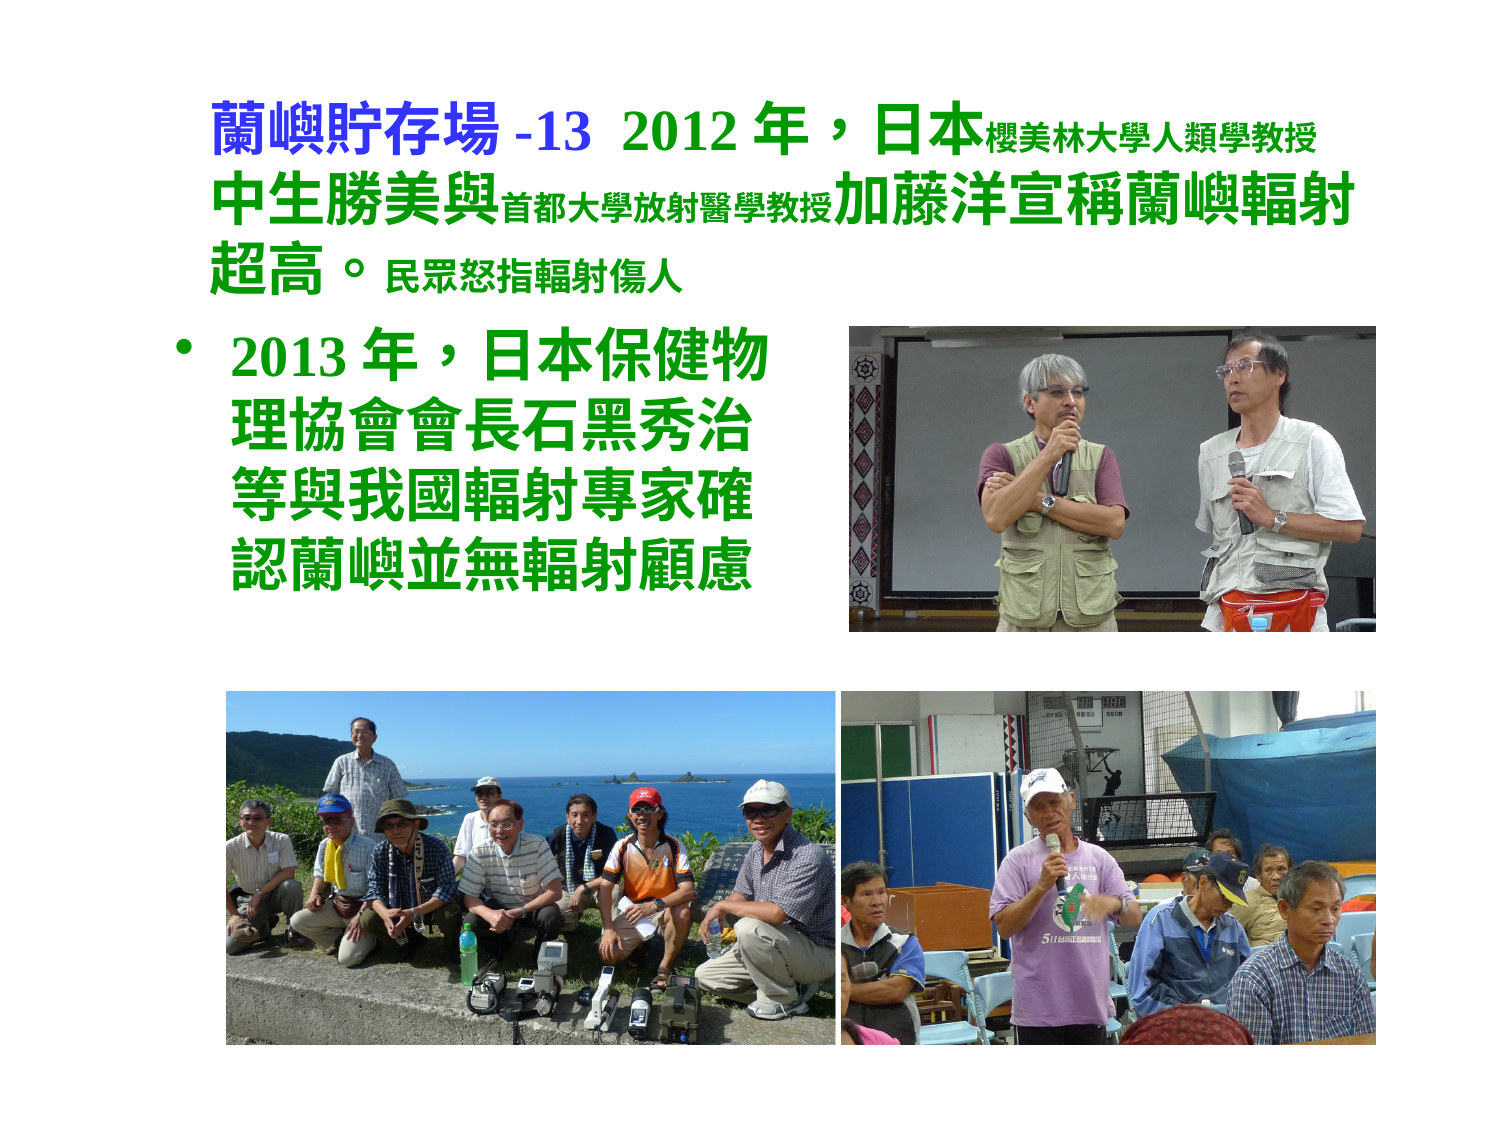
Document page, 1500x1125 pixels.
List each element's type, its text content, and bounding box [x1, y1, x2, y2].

picture [226, 690, 1376, 1045]
list 2013年，日本保健物理協會會長石黑秀治等與我國輻射專家確認蘭嶼並無輻射顧慮 [159, 310, 821, 1000]
picture [849, 325, 1376, 633]
text_box 蘭嶼貯存場-13 2012年，日本櫻美林大學人類學教授中生勝美與首都大學放射醫學教授加藤洋宣稱蘭嶼輻射超高。民眾怒指輻射傷人 [194, 84, 1373, 310]
